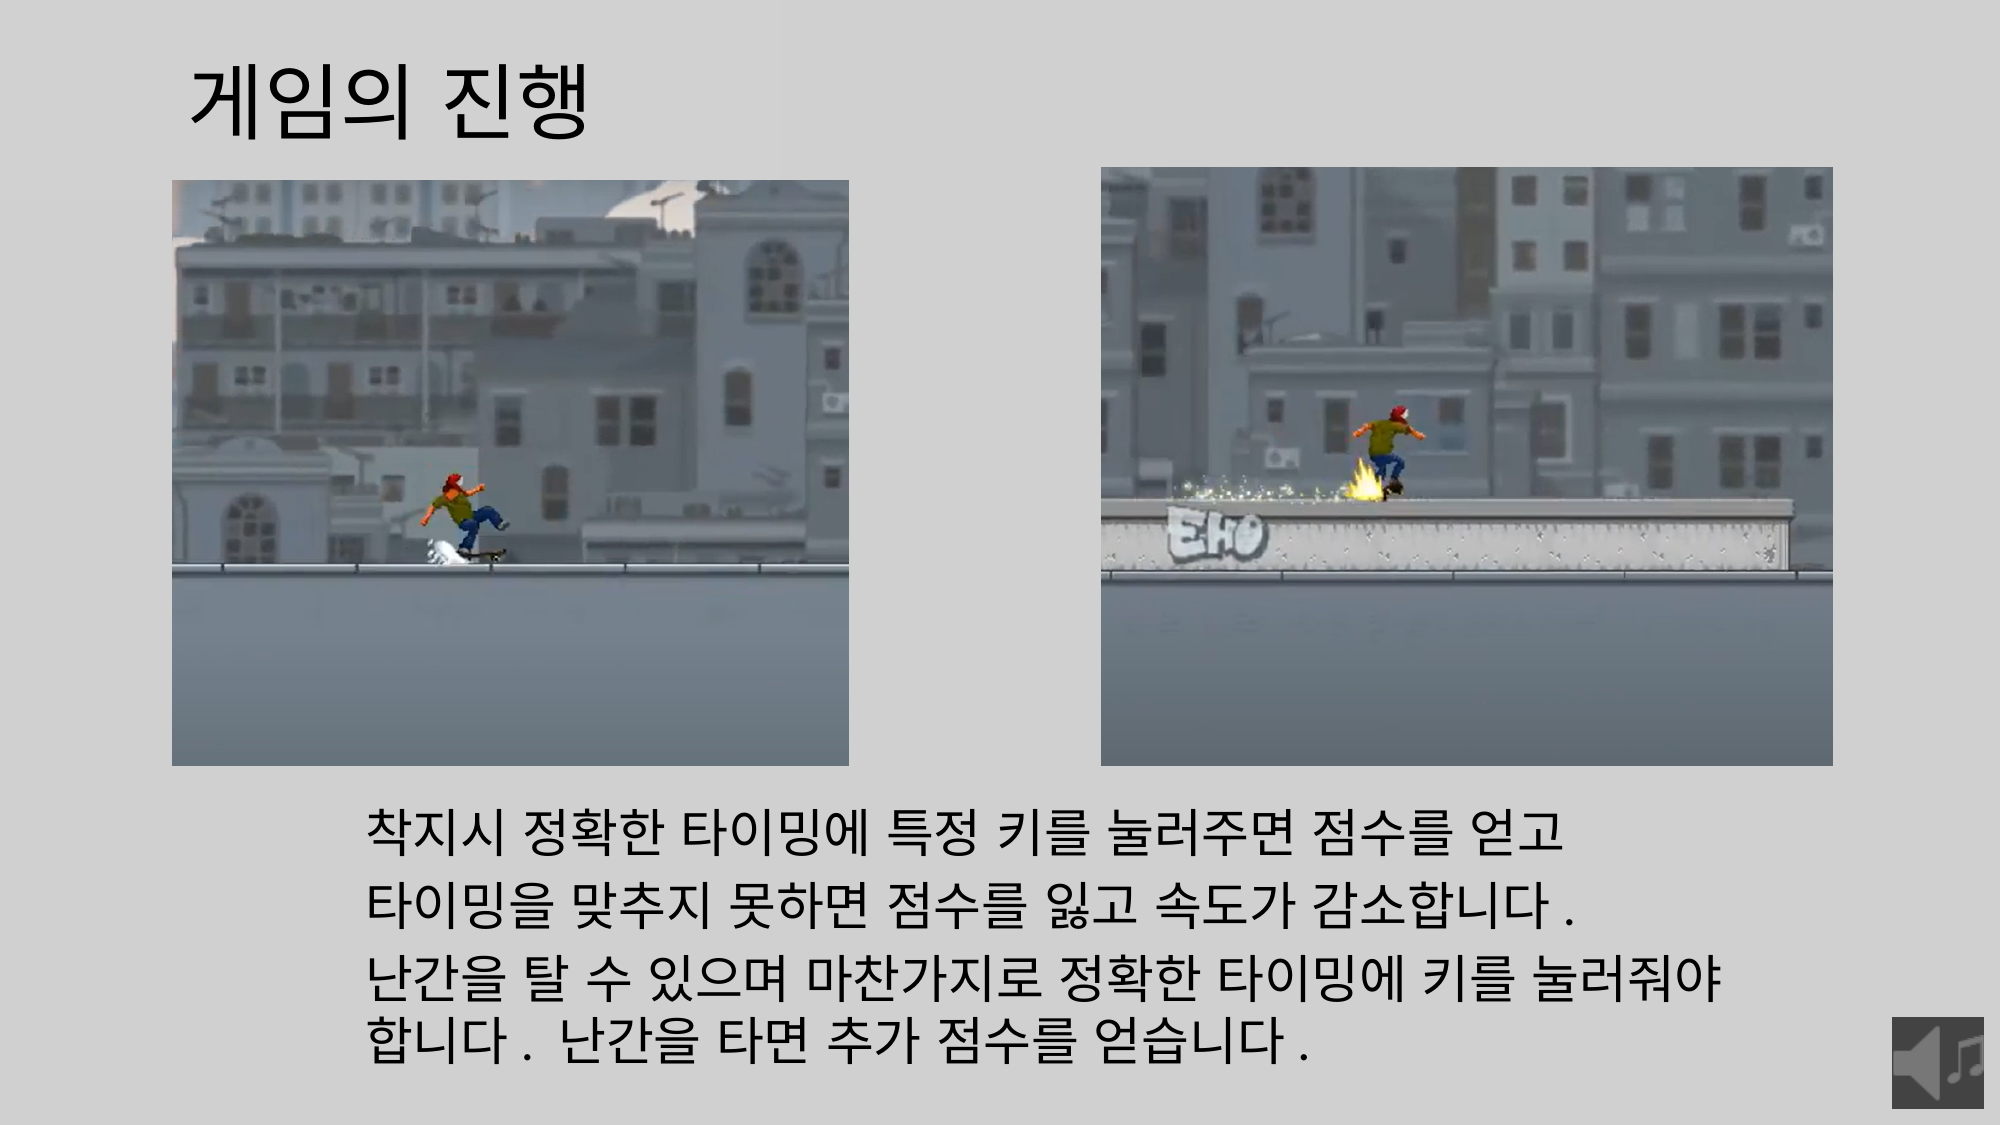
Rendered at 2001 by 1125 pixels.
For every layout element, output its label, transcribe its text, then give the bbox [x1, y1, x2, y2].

title 게임의 진행 [0, 0, 782, 200]
picture [1101, 166, 1834, 766]
picture [172, 179, 849, 766]
subtitle 착지시 정확한 타이밍에 특정 키를 눌러주면 점수를 얻고 타이밍을 맞추지 못하면 점수를 잃고 속도가 감소합니다. 난간을 탈 수 있으며 마찬가지로 정확한 타이밍에 키를 눌러줘야 합니다. 난간을 타면 추가 점수를 얻습니다. [350, 792, 1751, 1125]
picture [1890, 1015, 1986, 1111]
